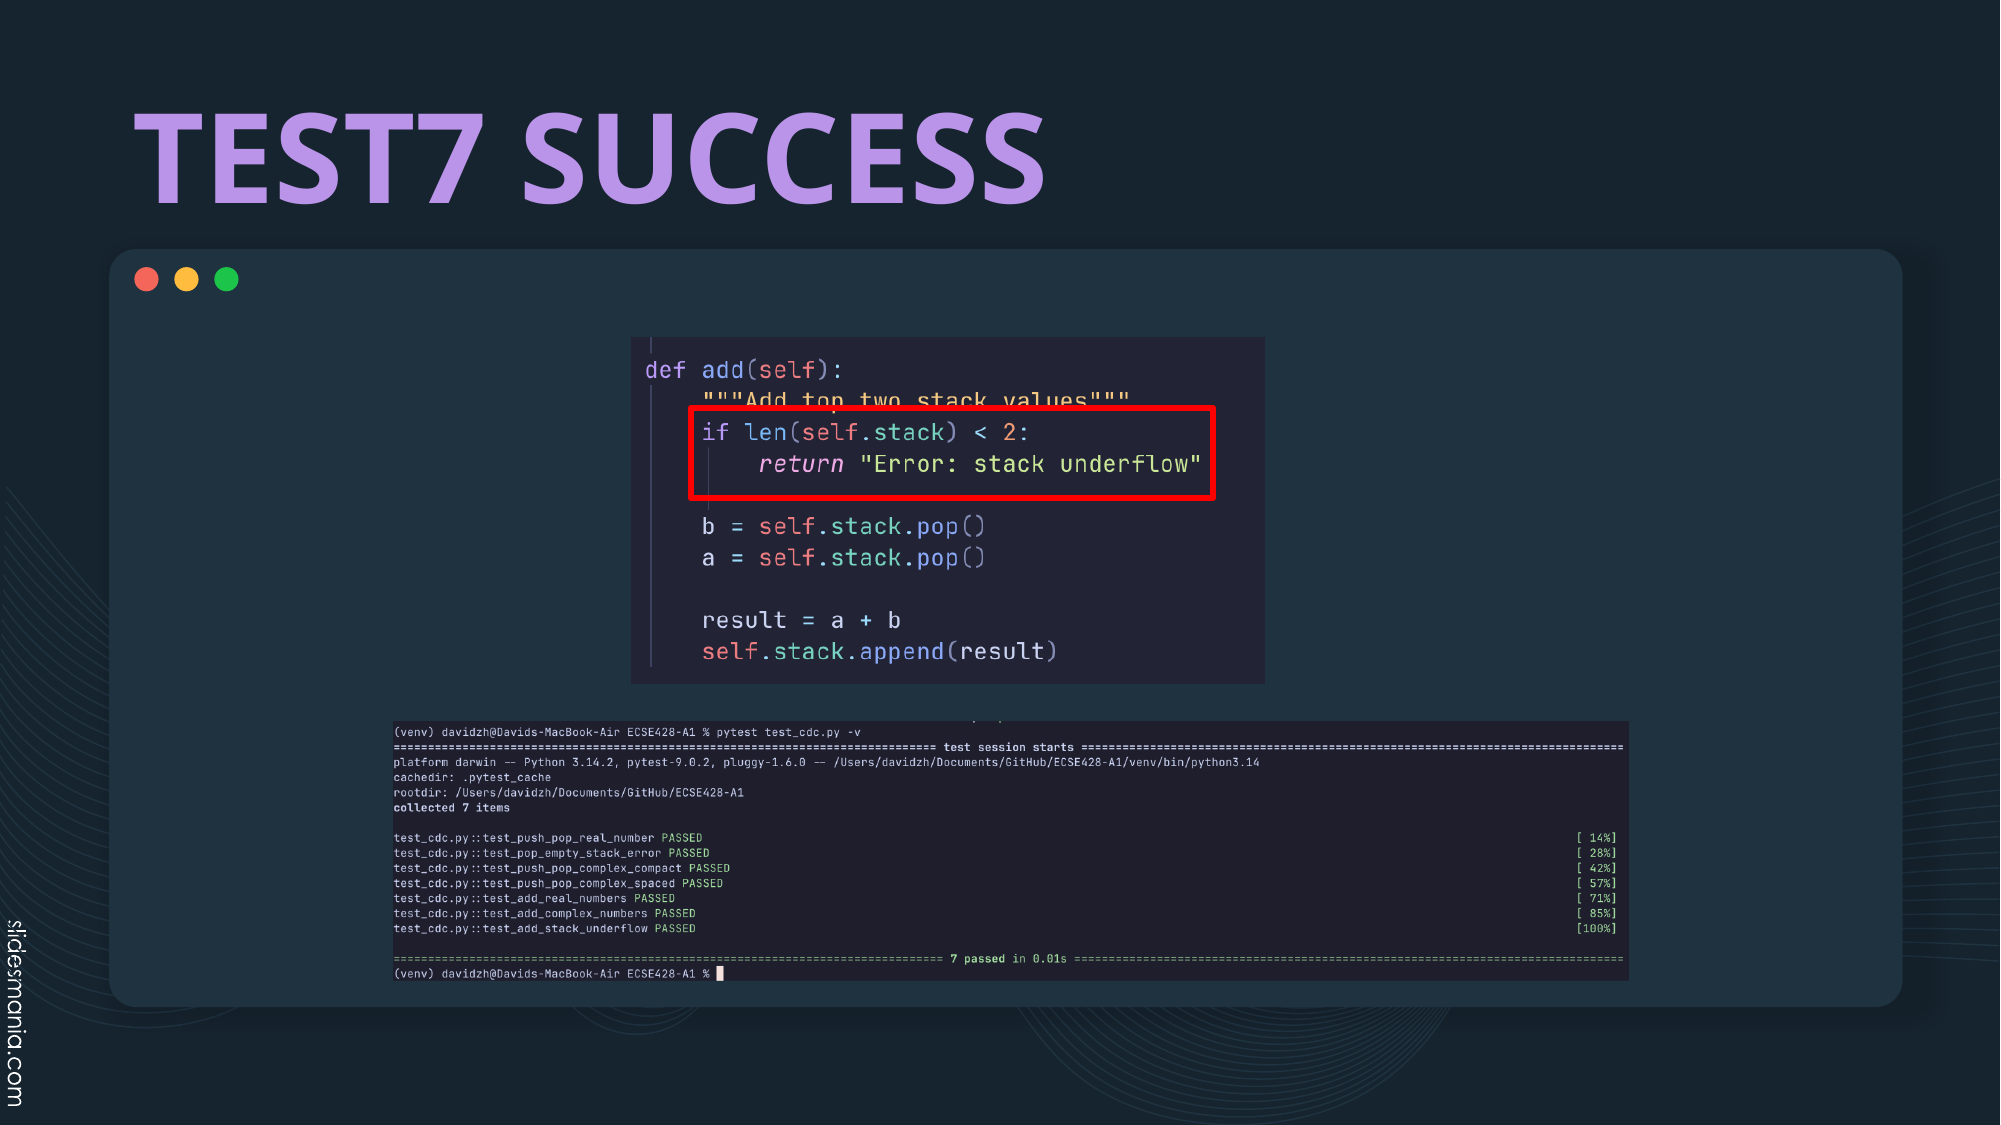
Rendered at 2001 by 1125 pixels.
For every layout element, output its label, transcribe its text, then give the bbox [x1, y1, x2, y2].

title TEST7 SUCCESS [112, 58, 1713, 185]
picture [631, 337, 1265, 685]
picture [392, 721, 1629, 981]
